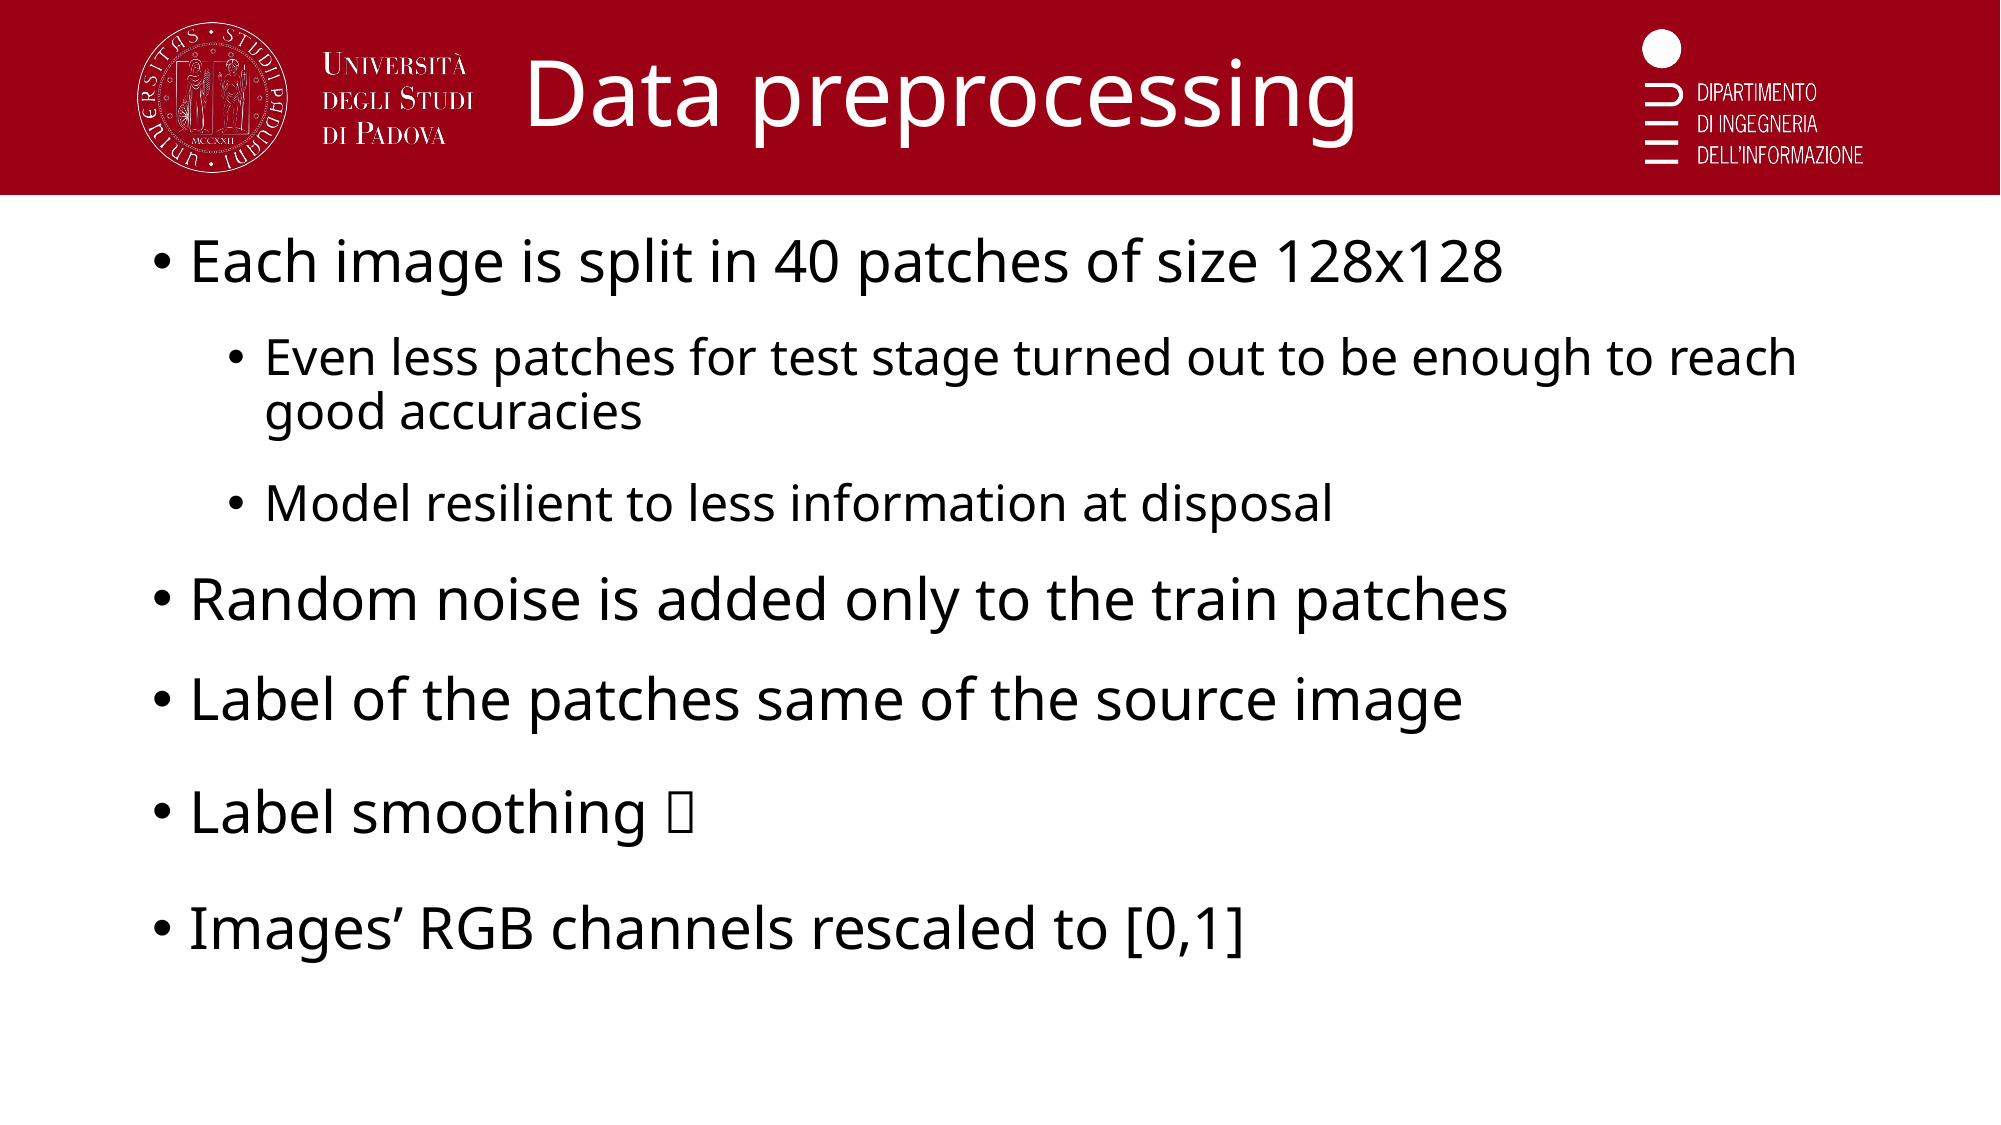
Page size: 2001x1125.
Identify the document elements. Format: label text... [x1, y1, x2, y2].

picture [1642, 29, 1863, 164]
picture [137, 22, 473, 173]
title Data preprocessing [507, 21, 1564, 172]
